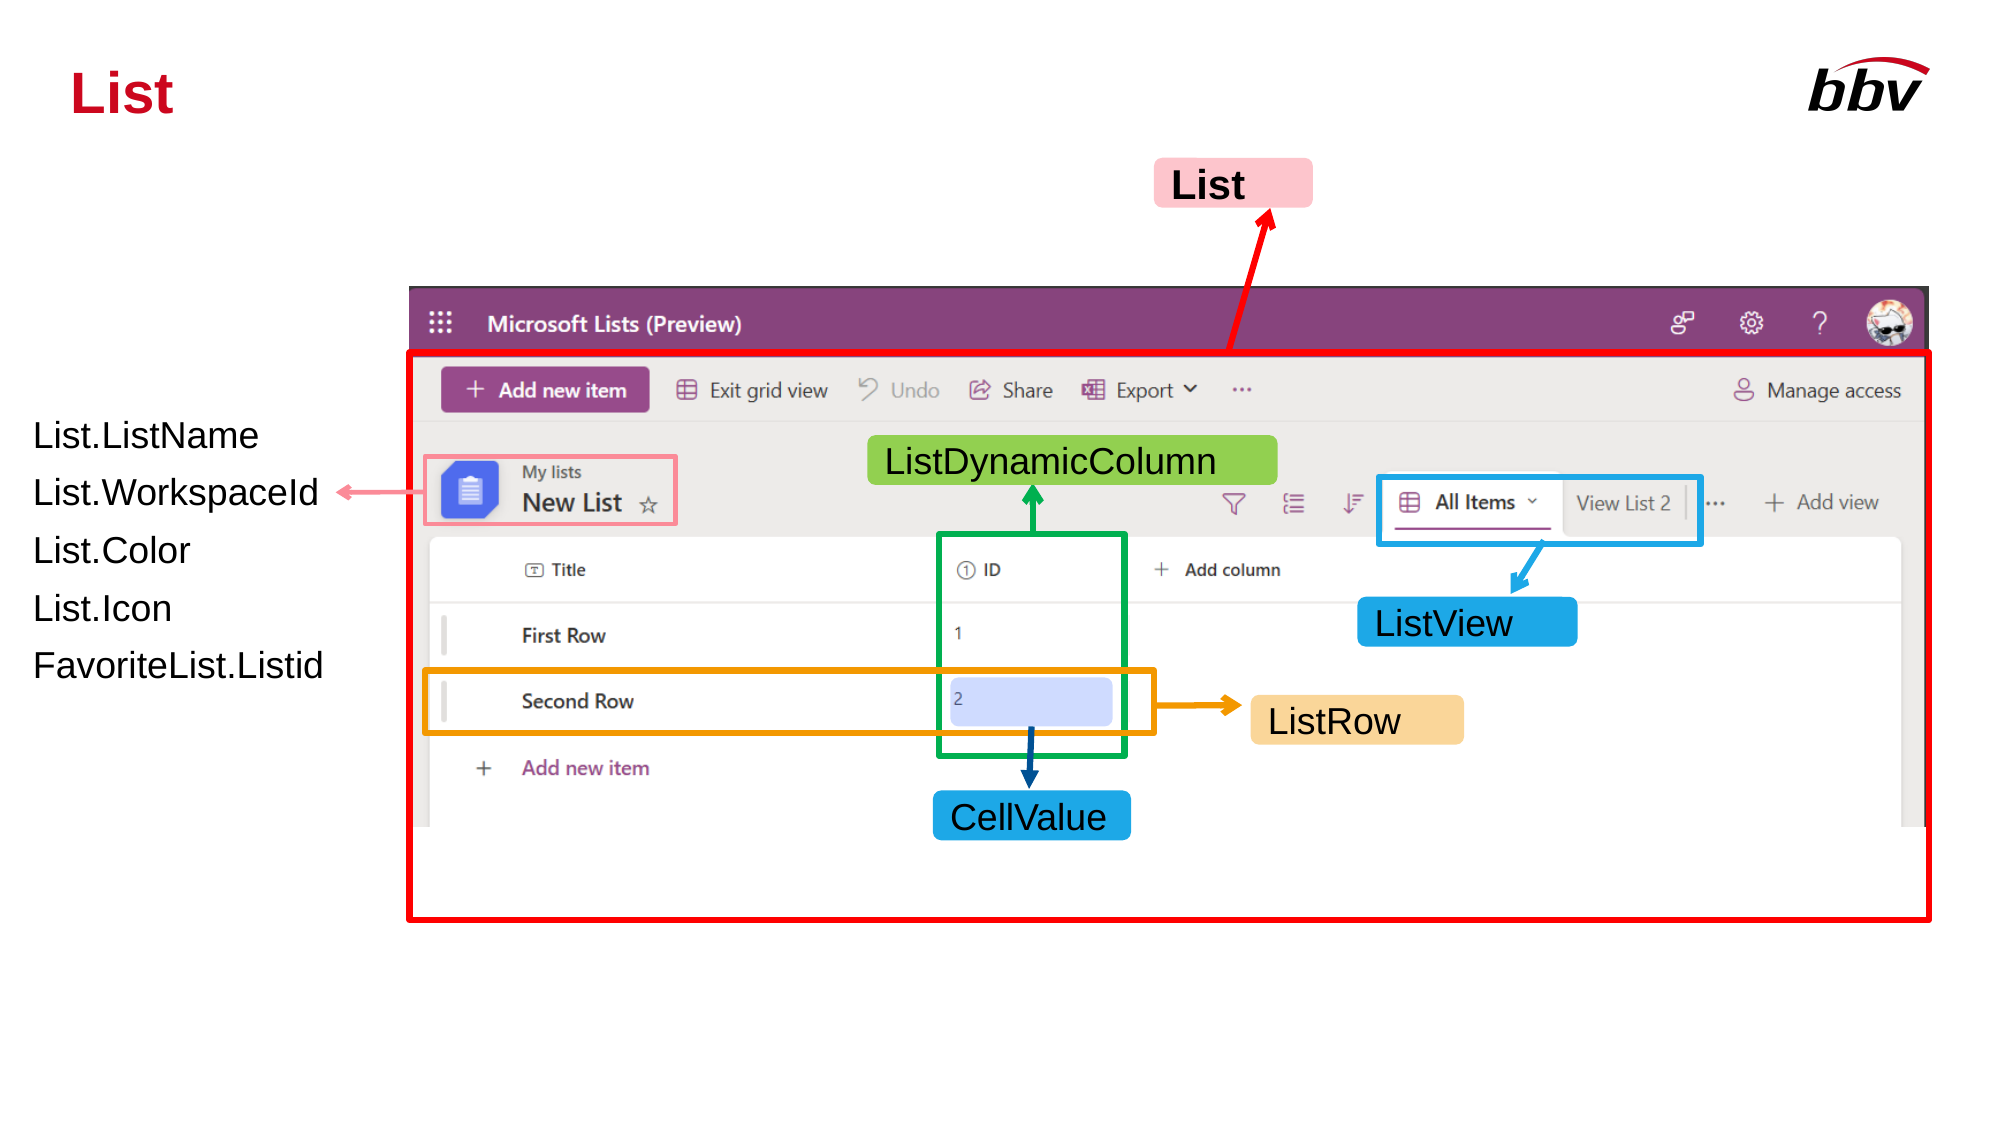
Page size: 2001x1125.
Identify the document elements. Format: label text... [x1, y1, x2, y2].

text_box [409, 351, 1930, 921]
text_box List [1152, 156, 1314, 209]
picture [409, 285, 1929, 828]
title List [70, 0, 1666, 181]
text_box [1246, 209, 1274, 285]
text_box List.ListName List.WorkspaceId List.Color List.Icon FavoriteList.Listid [18, 403, 344, 694]
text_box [1028, 726, 1032, 790]
picture [1808, 57, 1930, 111]
